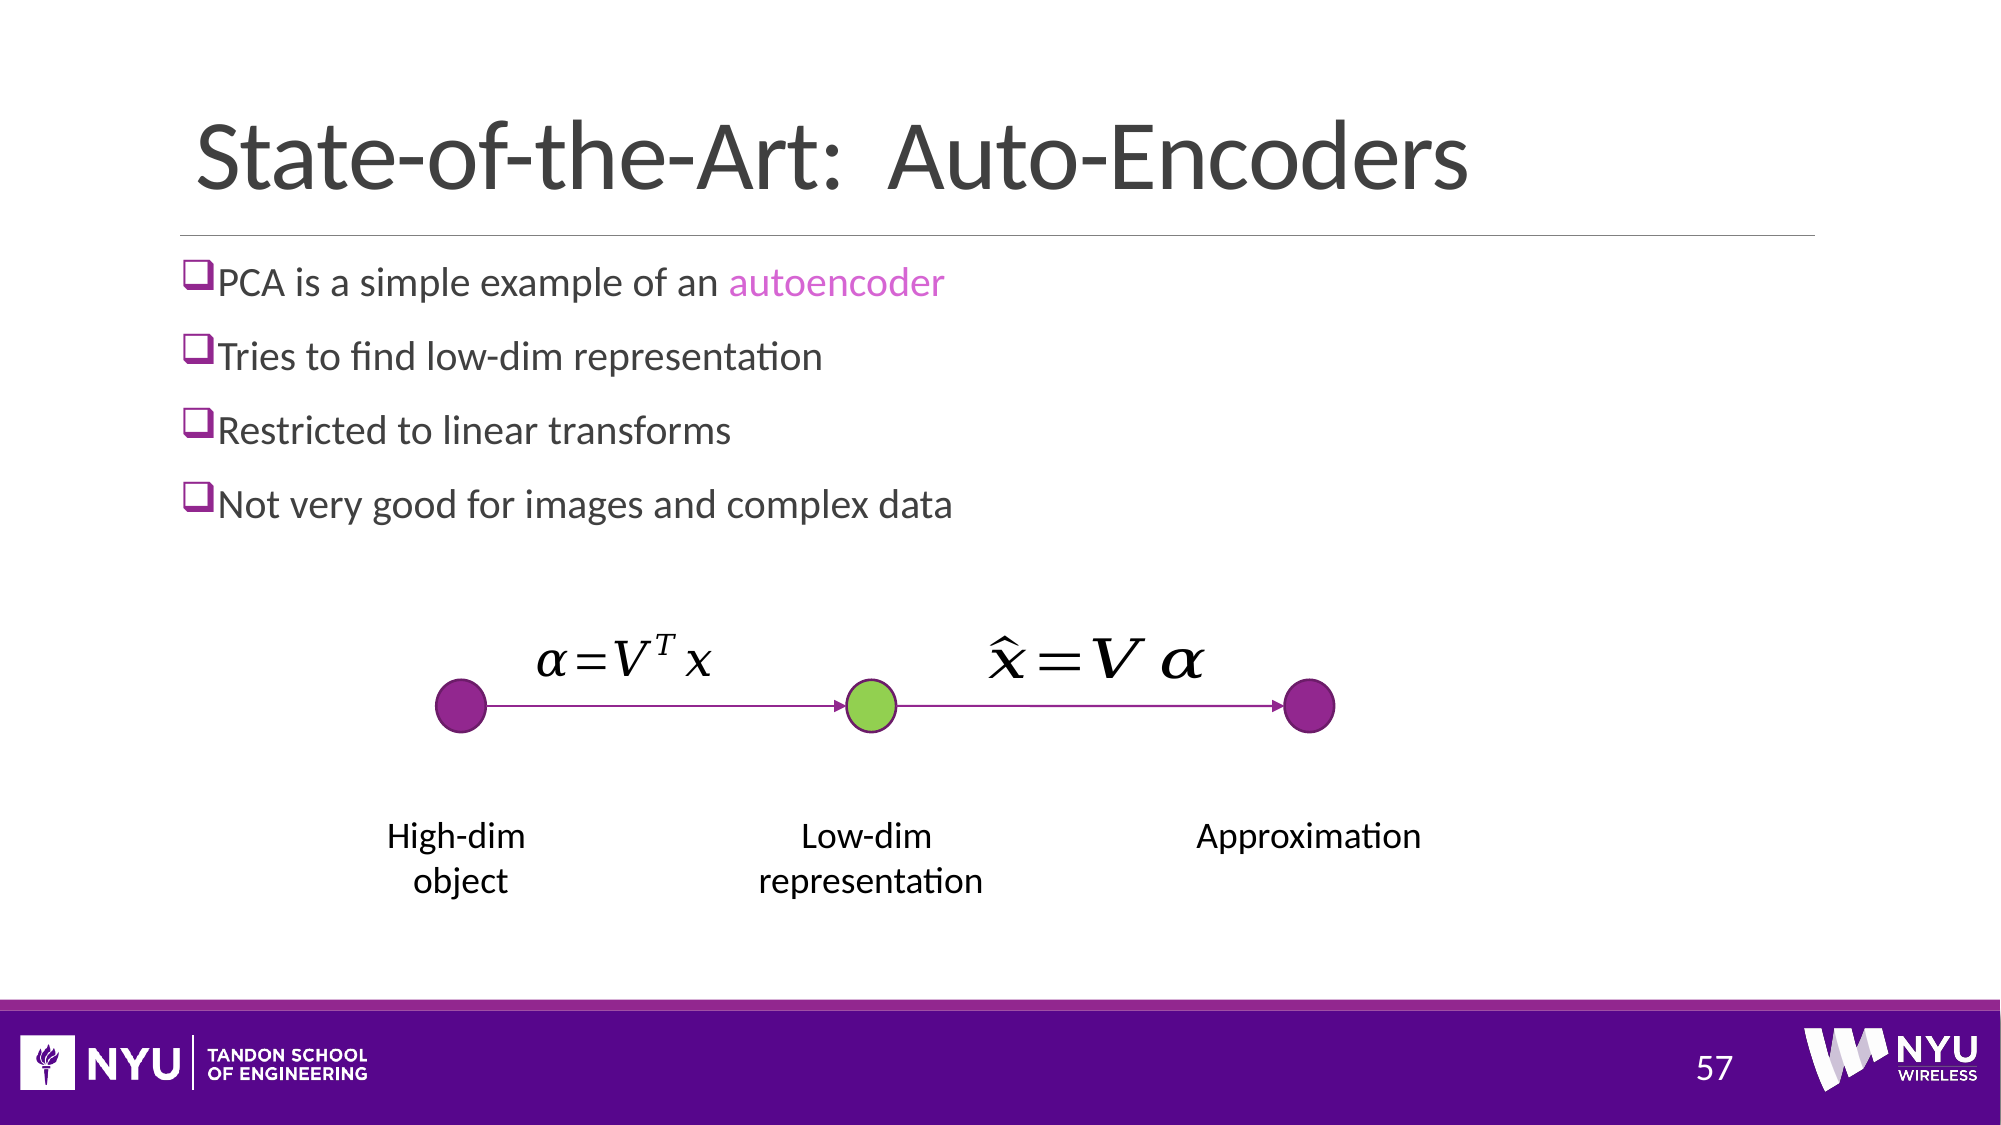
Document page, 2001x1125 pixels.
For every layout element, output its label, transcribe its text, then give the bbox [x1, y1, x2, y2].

text_box [845, 678, 898, 734]
slide_number 57 [1533, 1035, 1749, 1096]
text_box [434, 678, 487, 734]
title State-of-the-Art: Auto-Encoders [180, 47, 1830, 218]
text_box [1283, 678, 1336, 734]
list PCA is a simple example of an autoencoder Tries to find low-dim representation Restricted to linear transforms Not very good for images and complex data [180, 252, 1830, 963]
